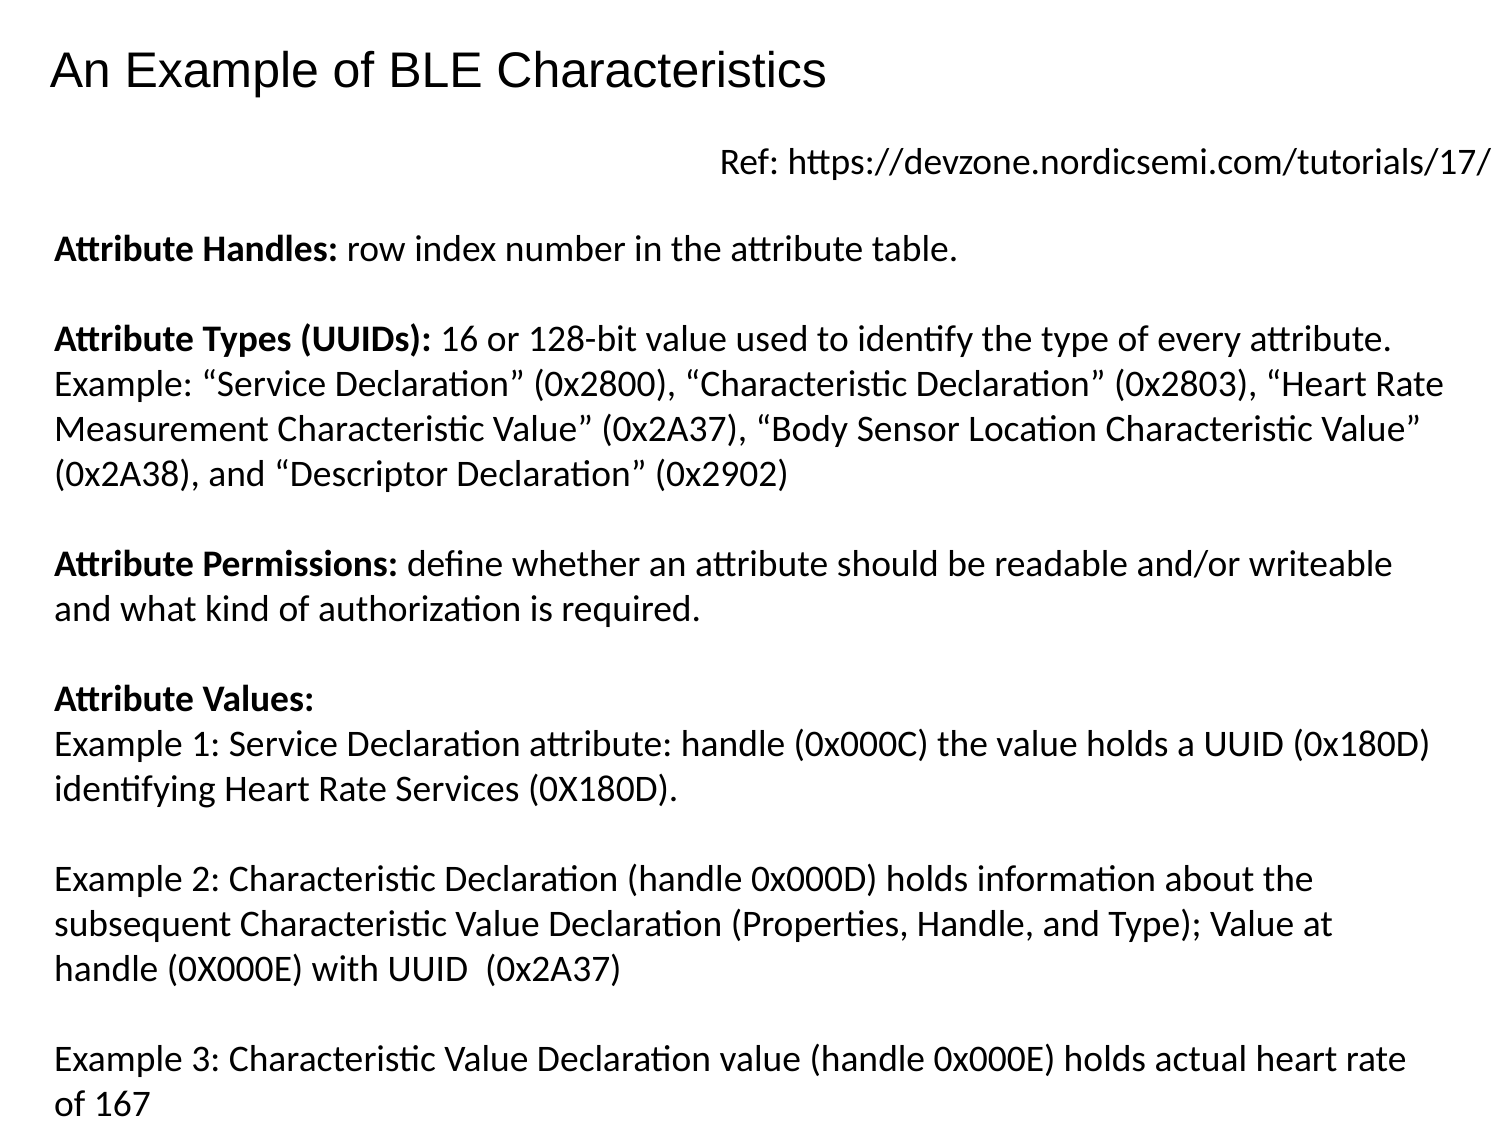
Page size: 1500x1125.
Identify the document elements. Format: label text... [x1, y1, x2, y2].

text_box Ref: https://devzone.nordicsemi.com/tutorials/17/ [705, 129, 1500, 190]
list Attribute Handles: row index number in the attribute table. Attribute Types (UUIDs): 16 or 128-bit value used to identify the type of every attribute. Example: “Service Declaration” (0x2800), “Characteristic Declaration” (0x2803), “Heart Rate Measurement Characteristic Value” (0x2A37), “Body Sensor Location Characteristic Value” (0x2A38), and “Descriptor Declaration” (0x2902) Attribute Permissions: define whether an attribute should be readable and/or writeable and what kind of authorization is required. Attribute Values: Example 1: Service Declaration attribute: handle (0x000C) the value holds a UUID (0x180D) identifying Heart Rate Services (0X180D). Example 2: Characteristic Declaration (handle 0x000D) holds information about the subsequent Characteristic Value Declaration (Properties, Handle, and Type); Value at handle (0X000E) with UUID (0x2A37) Example 3: Characteristic Value Declaration value (handle 0x000E) holds actual heart rate of 167 [54, 223, 1446, 1125]
title An Example of BLE Characteristics [49, 37, 1451, 98]
